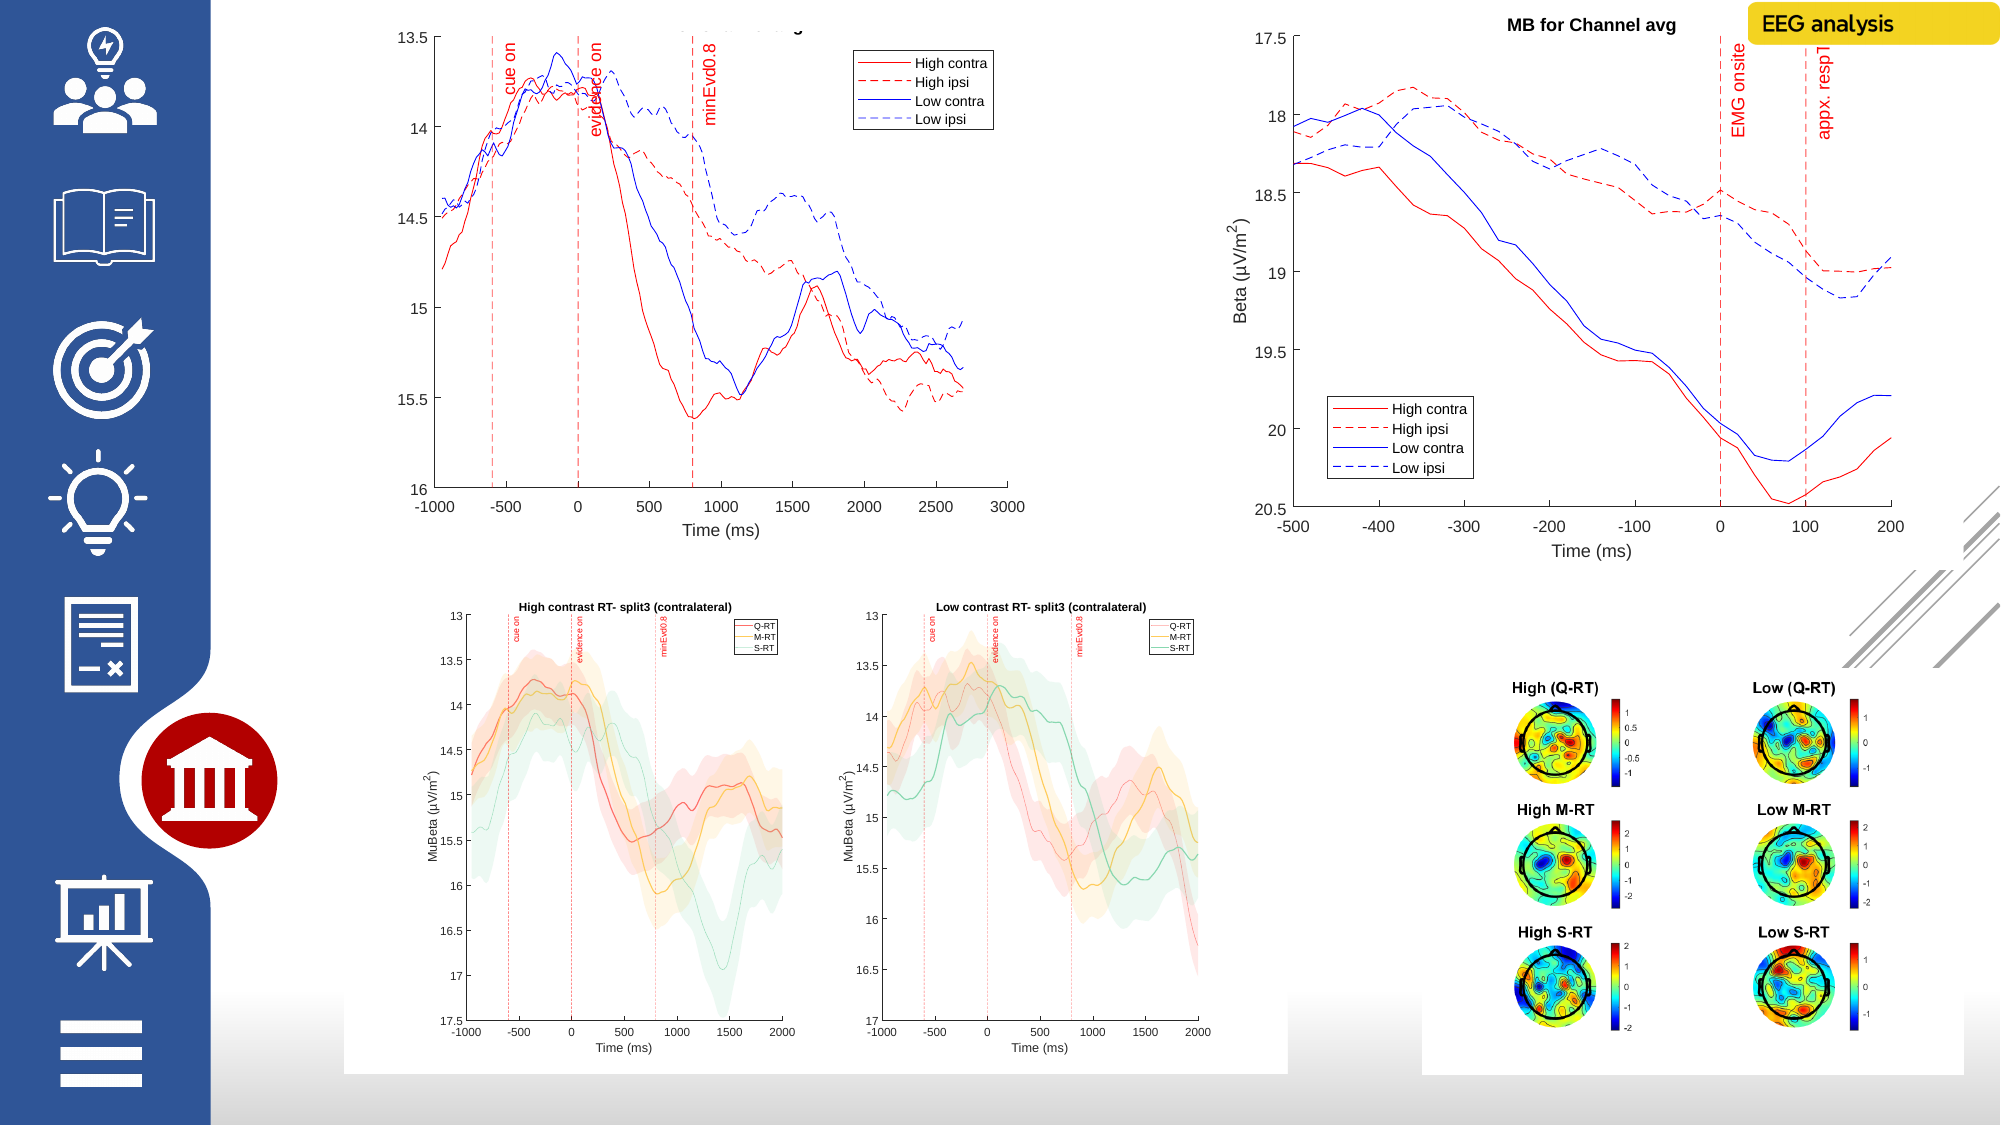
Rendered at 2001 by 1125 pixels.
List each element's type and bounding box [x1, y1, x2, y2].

picture [343, 576, 1288, 1075]
picture [41, 306, 166, 430]
text_box [178, 712, 240, 720]
picture [396, 31, 1078, 549]
picture [36, 12, 173, 149]
picture [149, 722, 270, 835]
picture [43, 168, 166, 291]
picture [1421, 668, 1964, 1076]
picture [47, 1000, 155, 1107]
picture [1193, 0, 2000, 570]
text_box [0, 0, 211, 1125]
picture [38, 443, 159, 564]
picture [42, 859, 167, 984]
text_box [274, 759, 278, 802]
text_box [182, 843, 237, 849]
picture [44, 587, 158, 702]
